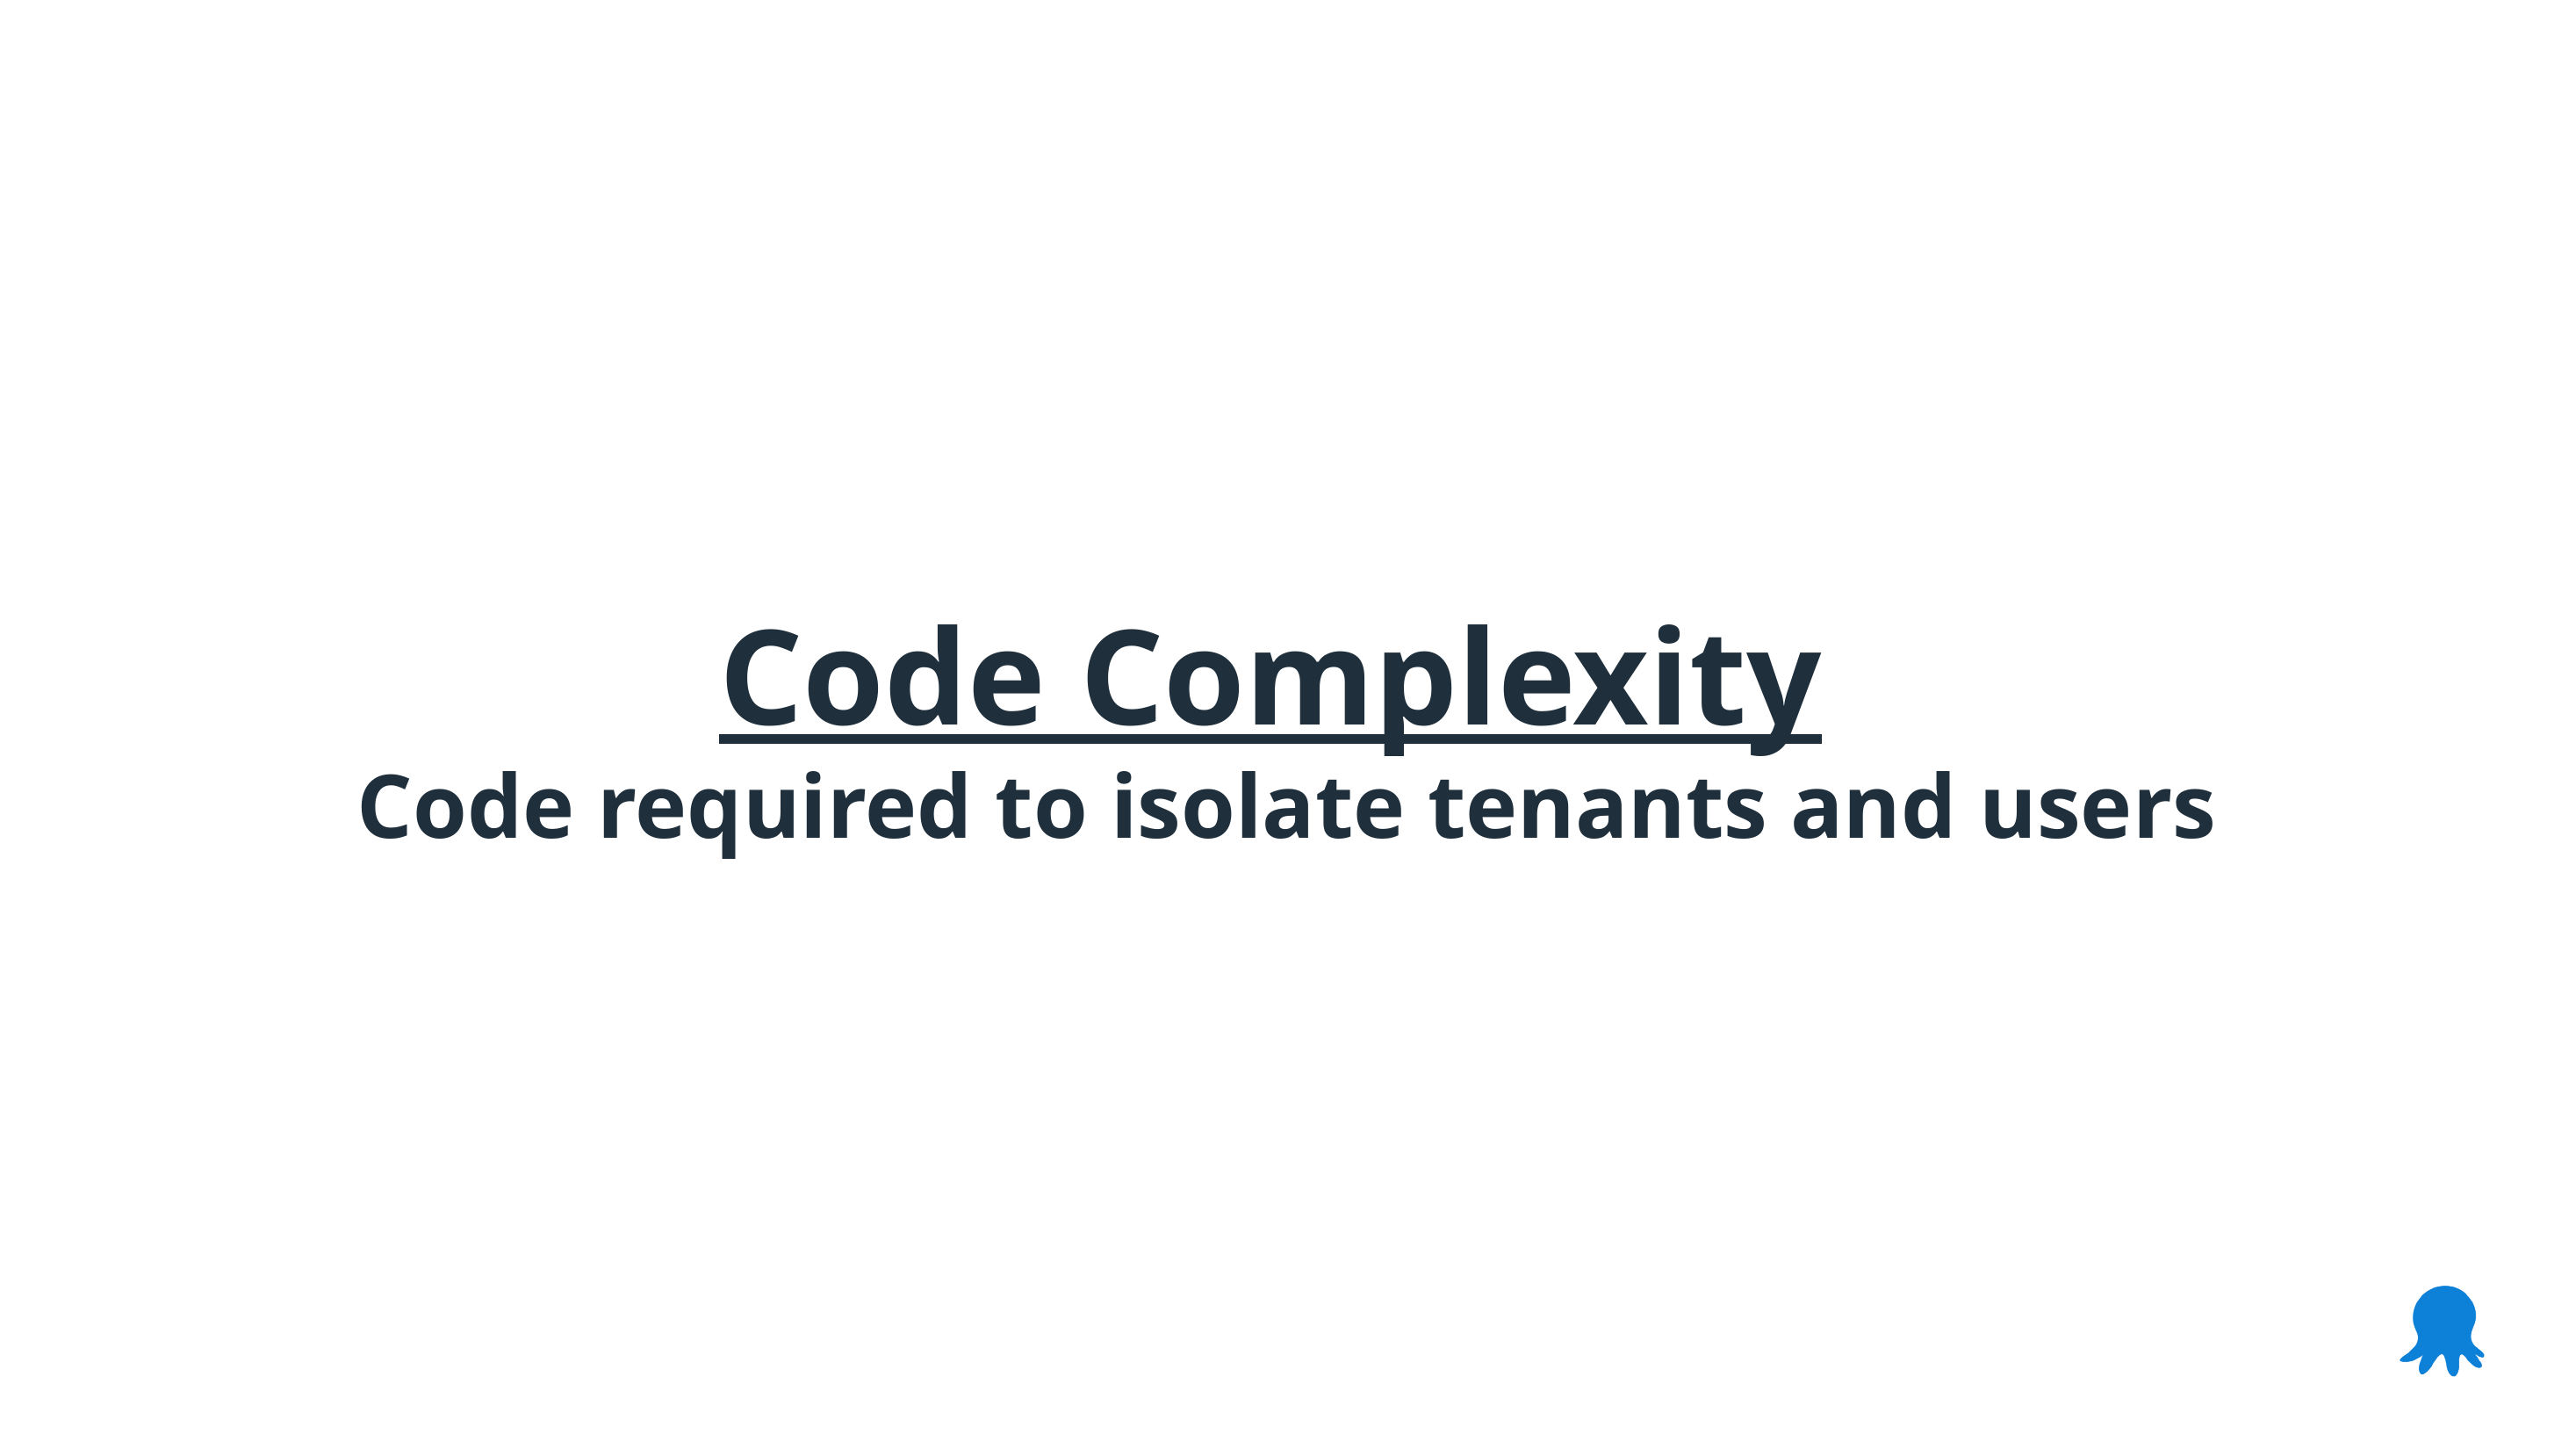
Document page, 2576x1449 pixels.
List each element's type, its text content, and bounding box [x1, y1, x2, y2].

text_box Code Complexity Code required to isolate tenants and users [0, 0, 2576, 1449]
